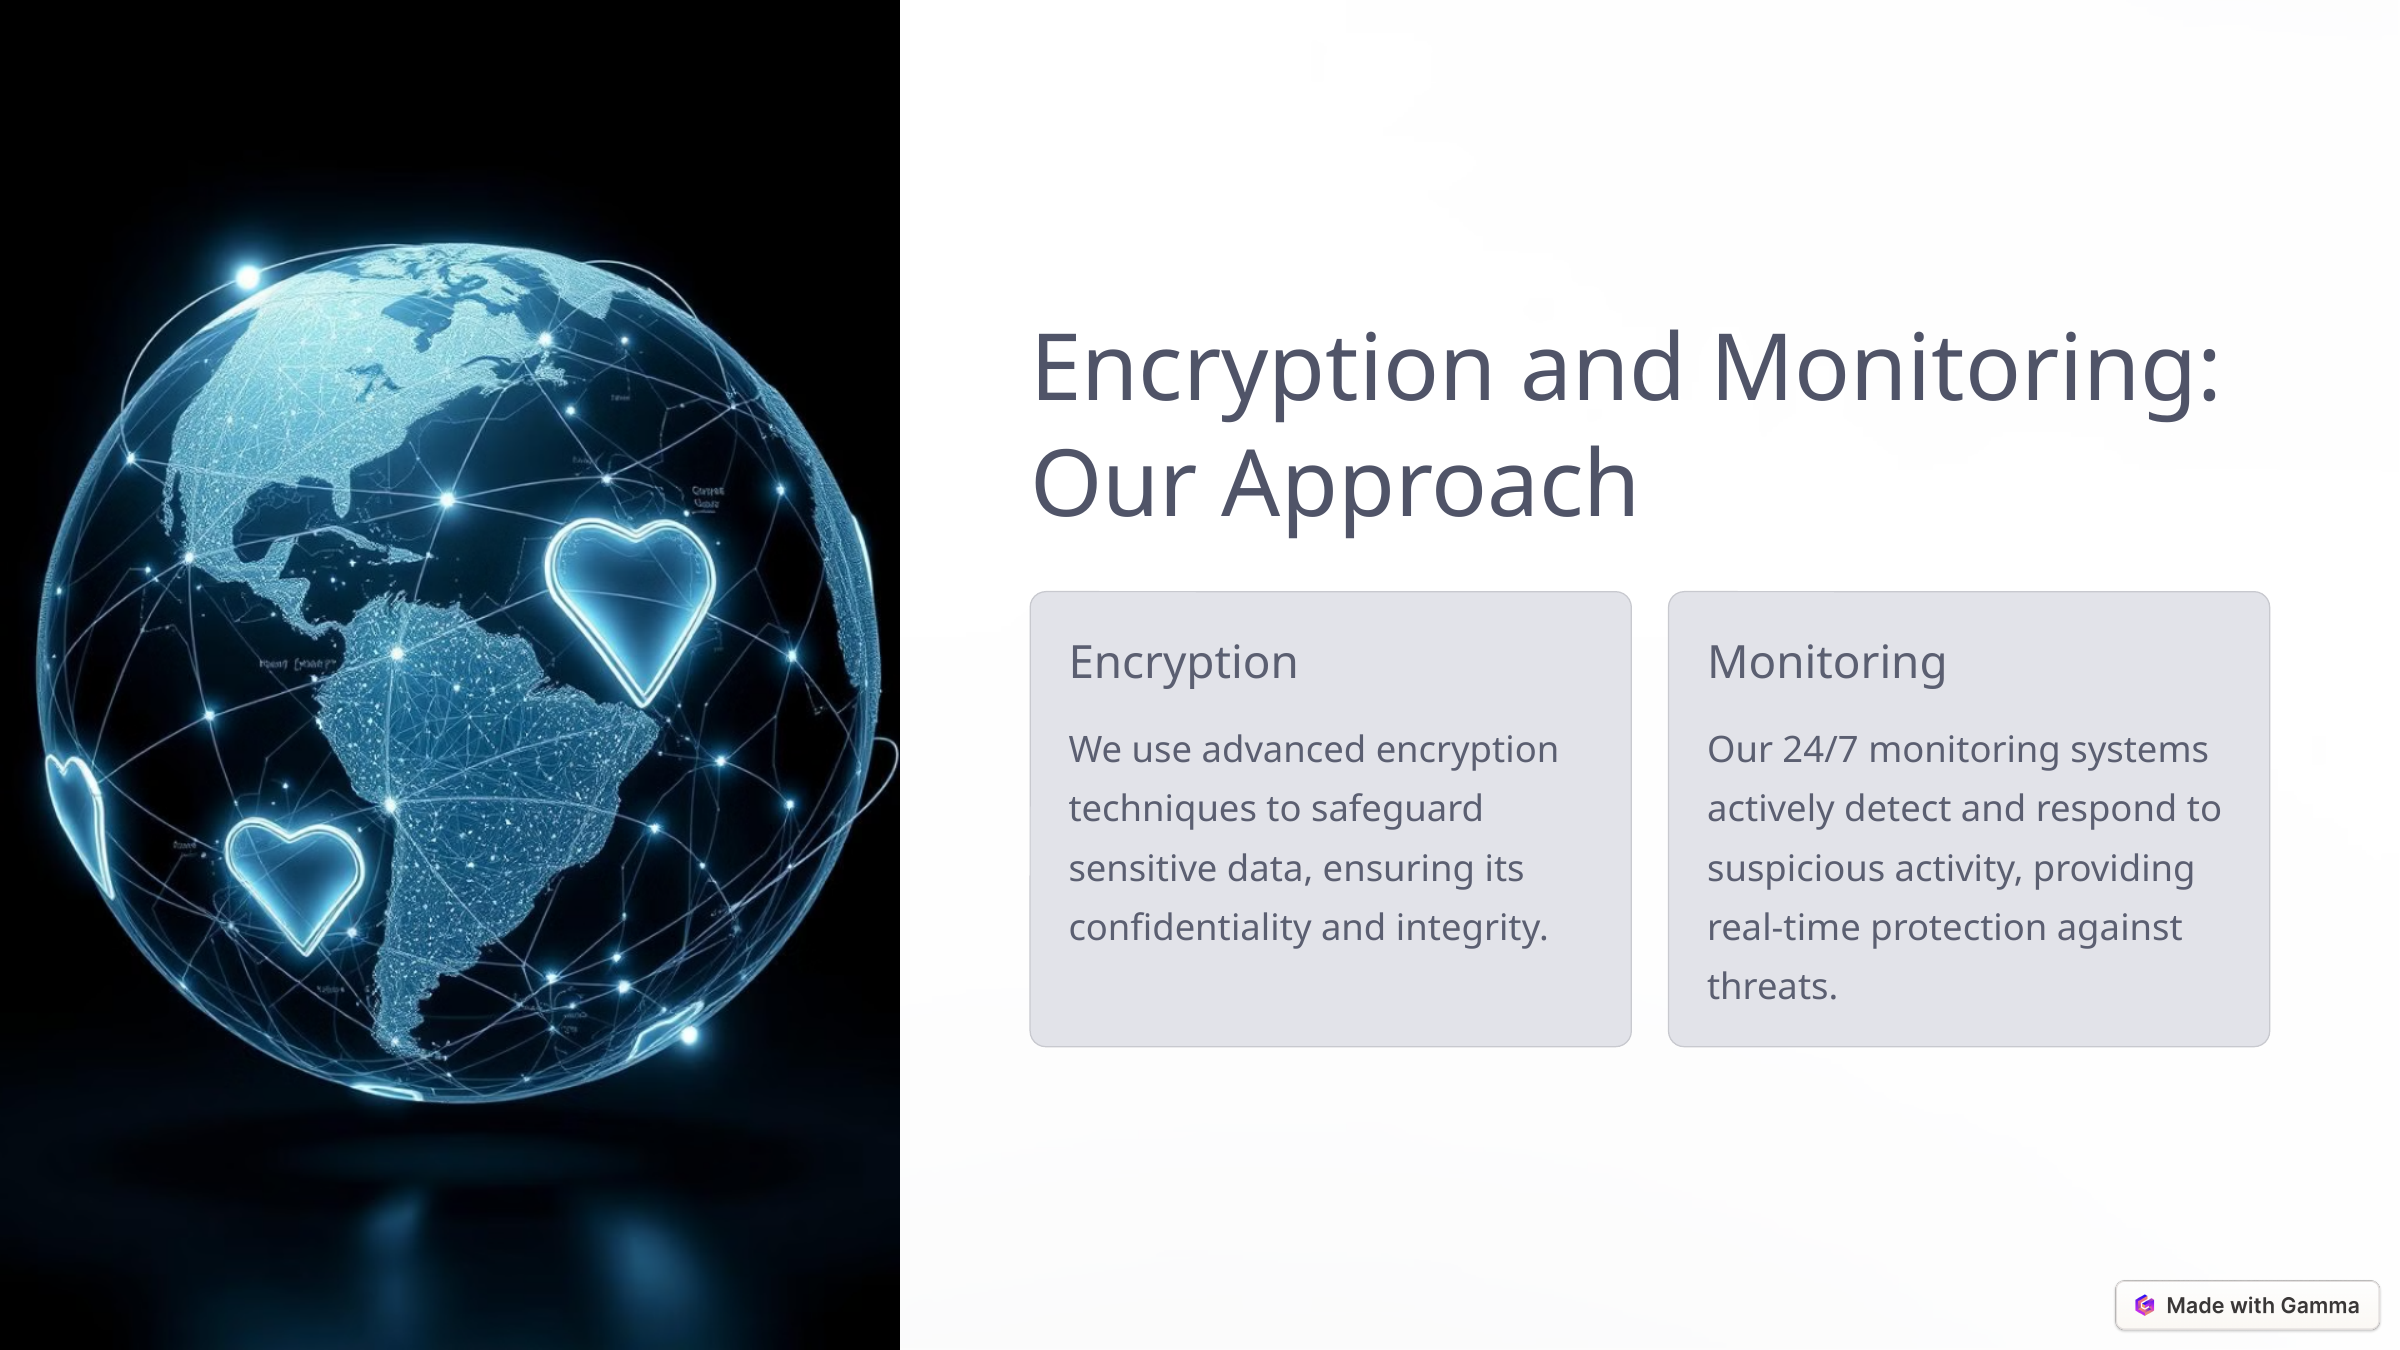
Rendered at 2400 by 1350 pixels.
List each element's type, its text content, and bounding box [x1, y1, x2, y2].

picture [0, 0, 900, 1350]
text_box Encryption [1068, 630, 1534, 689]
text_box Encryption and Monitoring: Our Approach [1030, 303, 2270, 536]
text_box [1030, 591, 1632, 1047]
text_box Monitoring [1706, 630, 2173, 689]
text_box We use advanced encryption techniques to safeguard sensitive data, ensuring its confidentiality and integrity. [1068, 710, 1593, 949]
picture [2106, 1271, 2389, 1339]
text_box Our 24/7 monitoring systems actively detect and respond to suspicious activity, providing real-time protection against threats. [1706, 710, 2232, 1009]
text_box [1668, 591, 2270, 1047]
